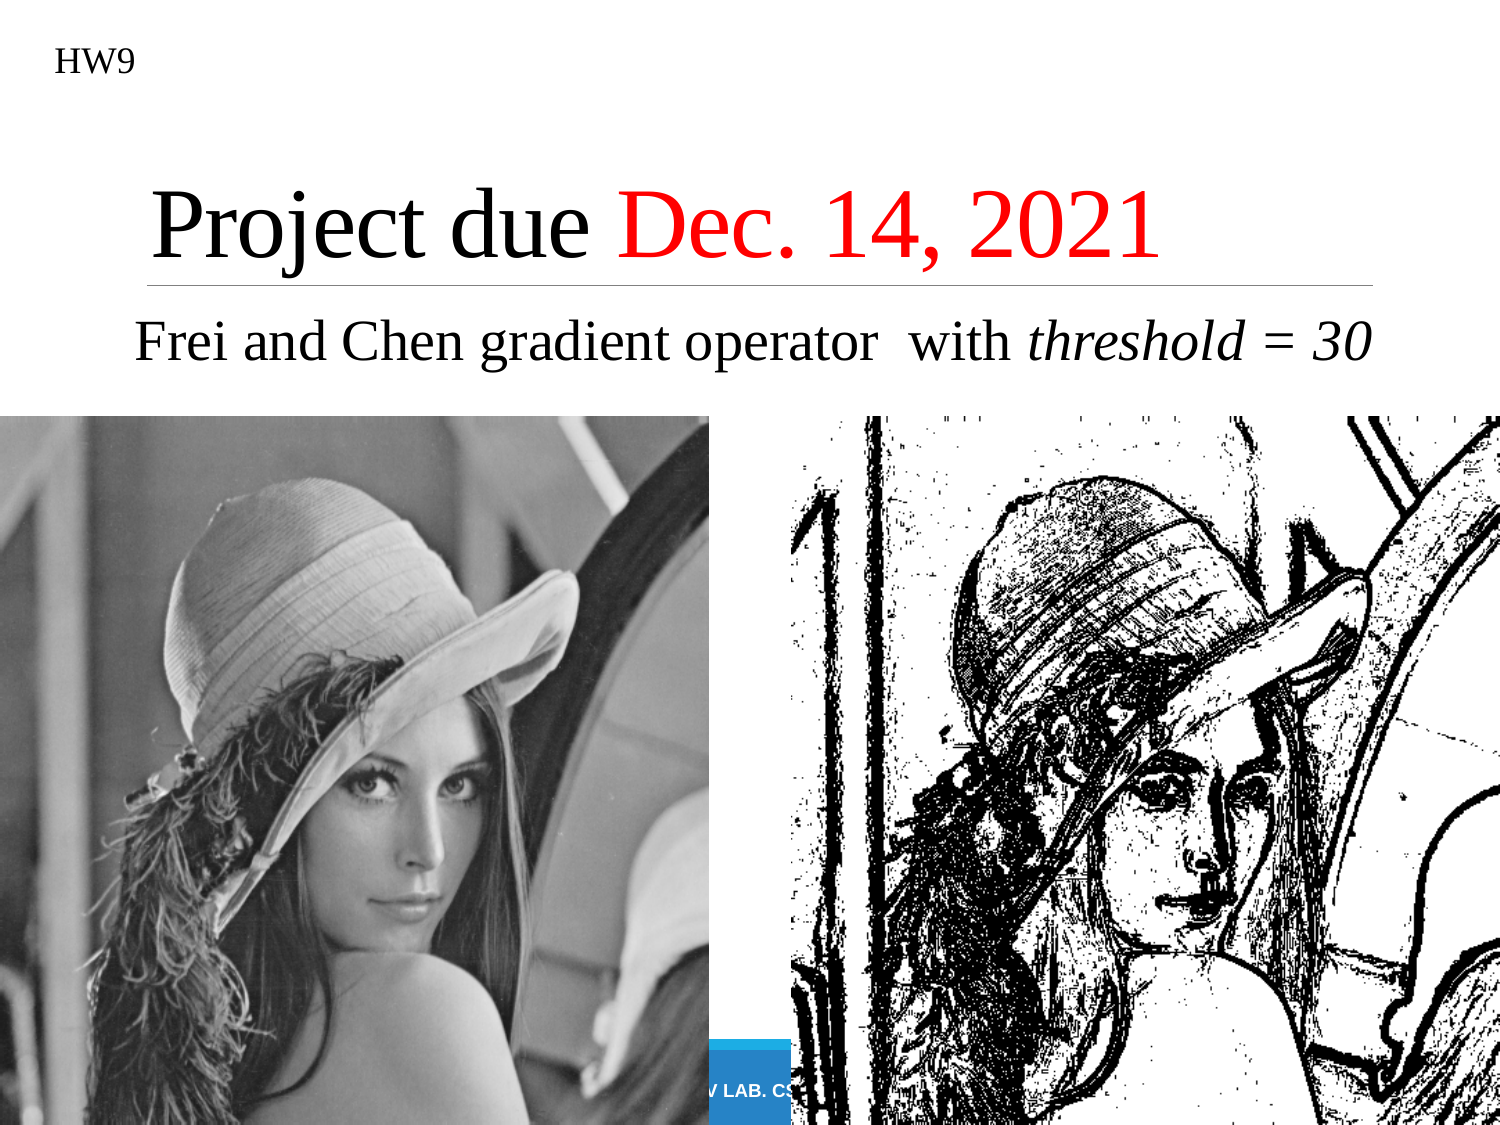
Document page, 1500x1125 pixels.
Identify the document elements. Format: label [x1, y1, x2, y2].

picture [790, 415, 1500, 1125]
footer [710, 1059, 790, 1120]
list [119, 302, 1381, 963]
picture [0, 415, 710, 1125]
title [135, 47, 1373, 285]
text_box [39, 29, 267, 89]
